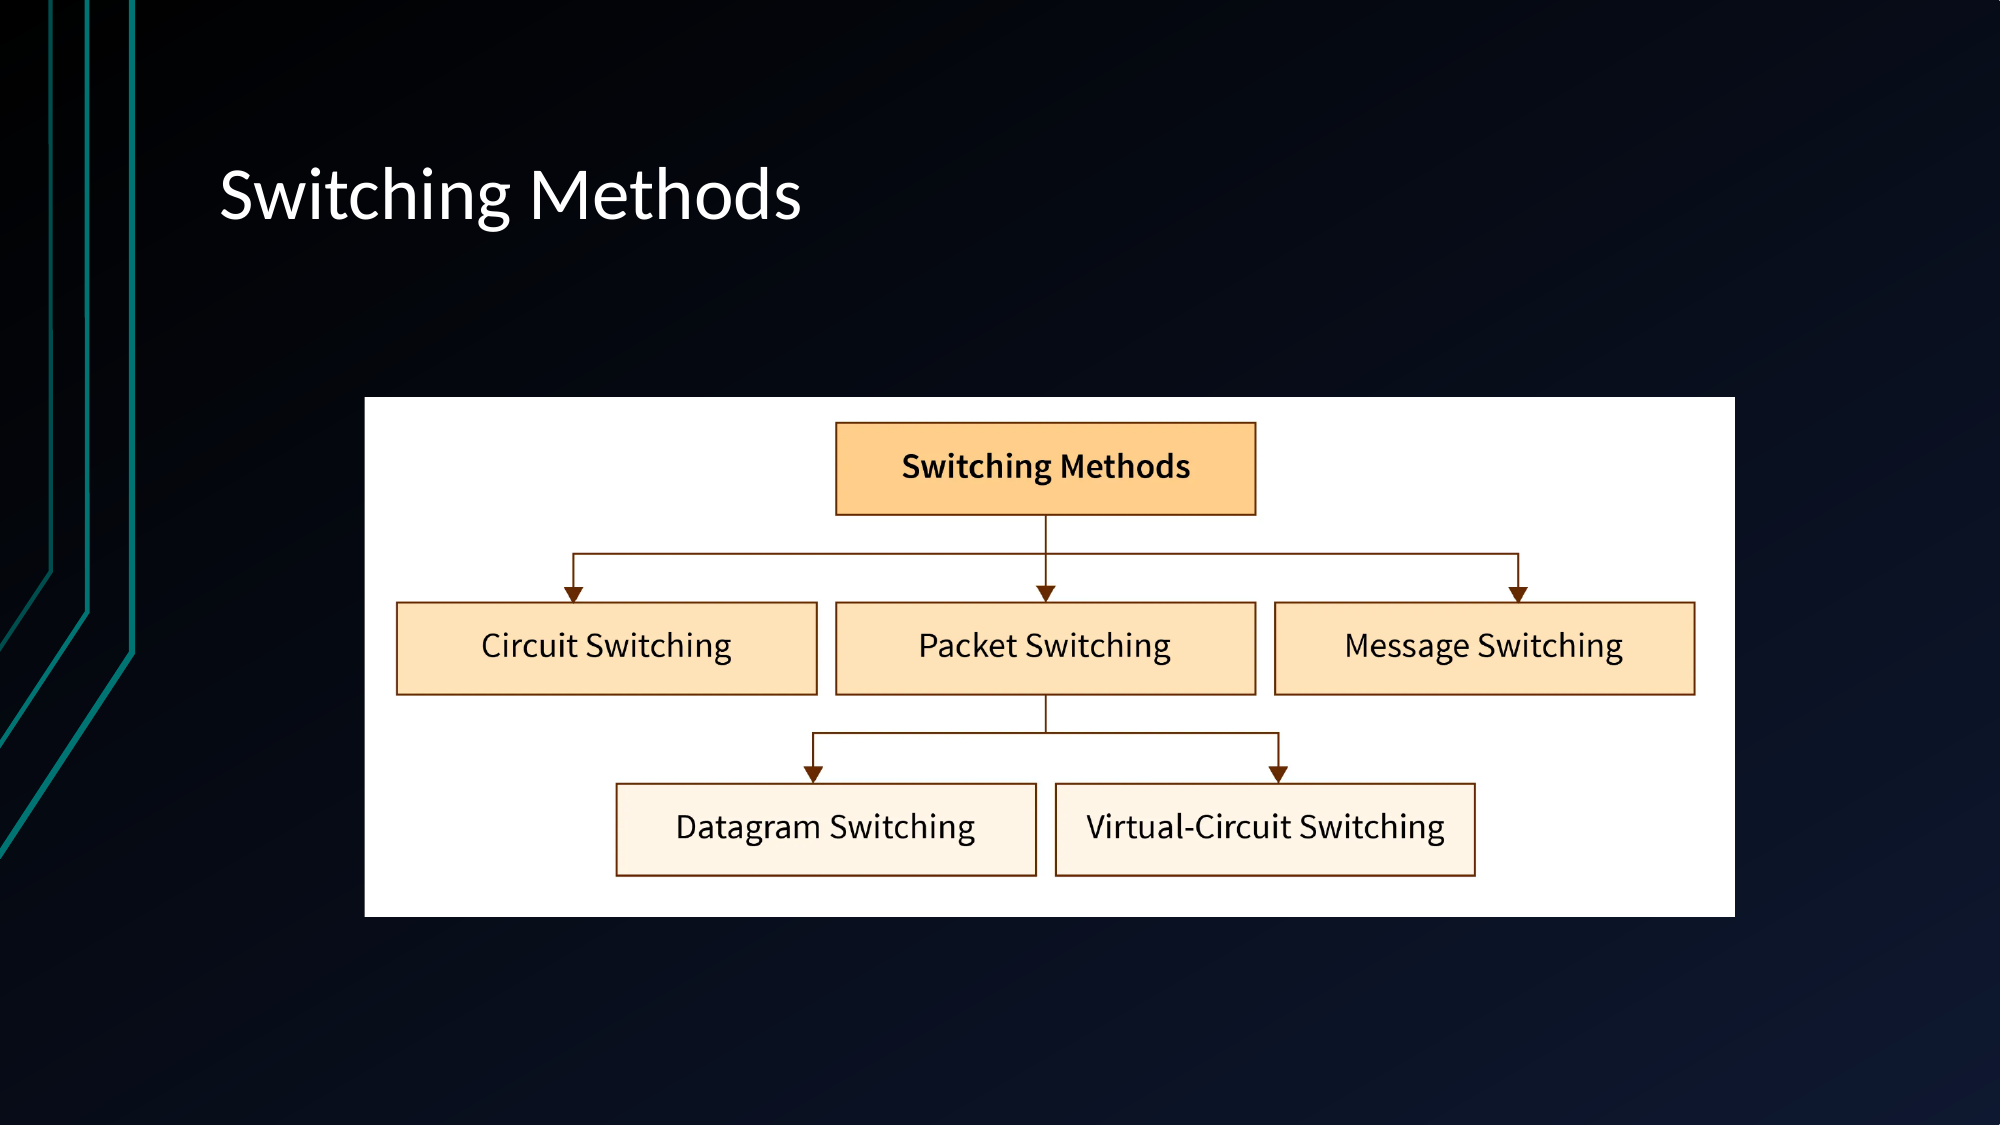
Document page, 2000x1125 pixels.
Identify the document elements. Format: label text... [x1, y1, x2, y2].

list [364, 396, 1736, 918]
title Switching Methods [199, 45, 1900, 246]
